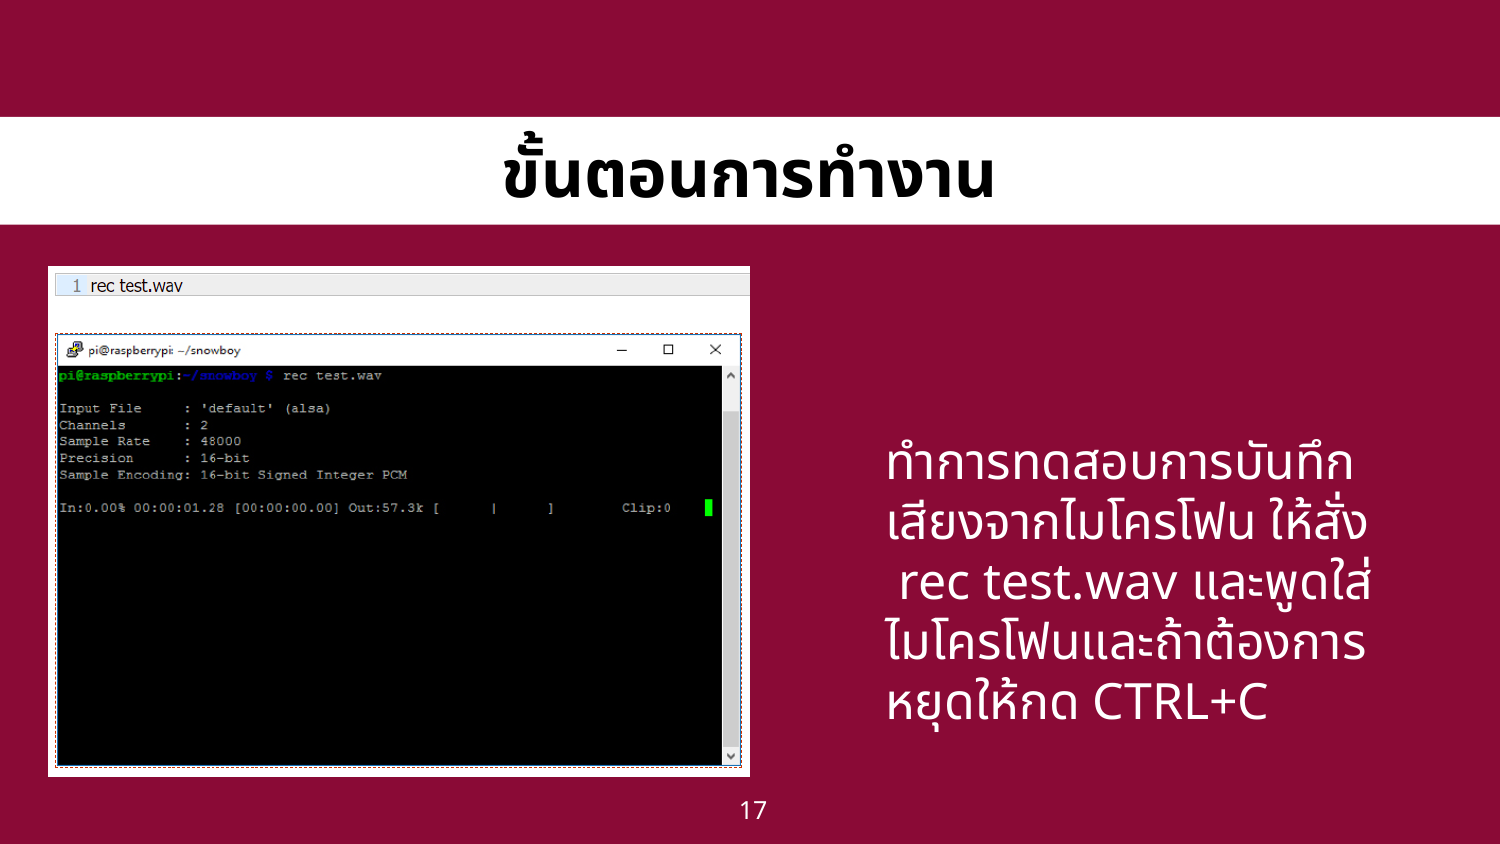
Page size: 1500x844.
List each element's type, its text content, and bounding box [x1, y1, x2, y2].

slide_number 17 [6, 779, 1500, 844]
text_box ทำการทดสอบการบันทึกเสียงจากไมโครโฟน ให้สั่ง rec test.wav และพูดใส่ไมโครโฟนและถ้าต้องการหยุดให้กด CTRL+C [870, 421, 1412, 737]
title ขั้นตอนการทำงาน [166, 112, 1334, 230]
picture [48, 266, 750, 777]
